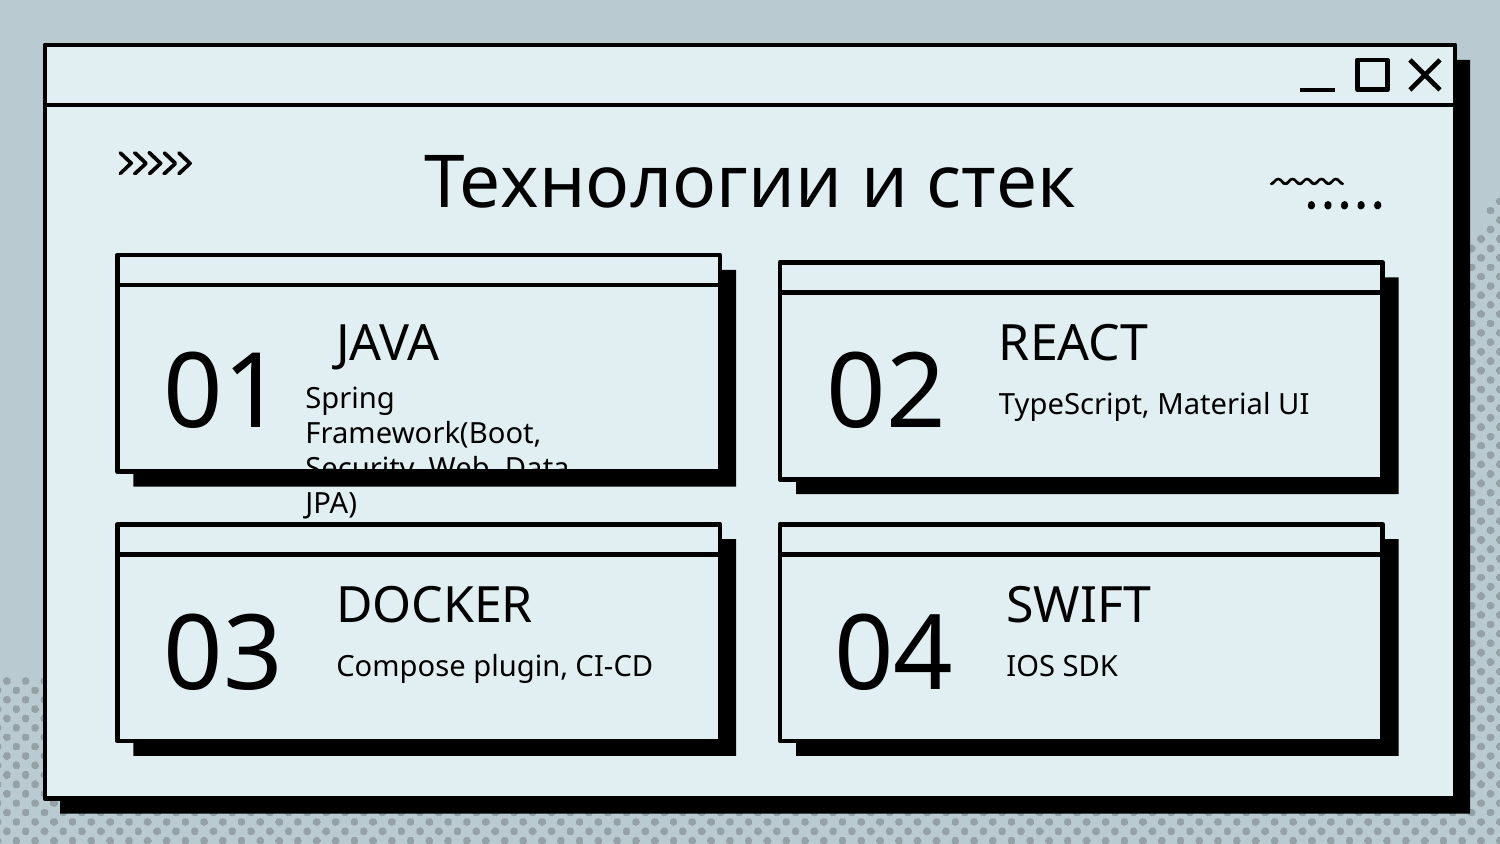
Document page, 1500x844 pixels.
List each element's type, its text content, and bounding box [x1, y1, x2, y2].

text_box [1269, 177, 1345, 186]
text_box [1374, 201, 1382, 210]
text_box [779, 262, 1399, 495]
text_box [1357, 201, 1365, 210]
text_box [1340, 201, 1349, 210]
text_box [133, 151, 148, 175]
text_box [116, 523, 737, 757]
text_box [779, 523, 1399, 757]
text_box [116, 254, 737, 487]
text_box [118, 151, 134, 175]
text_box [147, 150, 163, 175]
text_box [1307, 201, 1315, 210]
text_box [162, 151, 177, 175]
text_box [1324, 201, 1332, 210]
text_box [177, 151, 192, 175]
title Технологии и стек [117, 120, 1383, 233]
